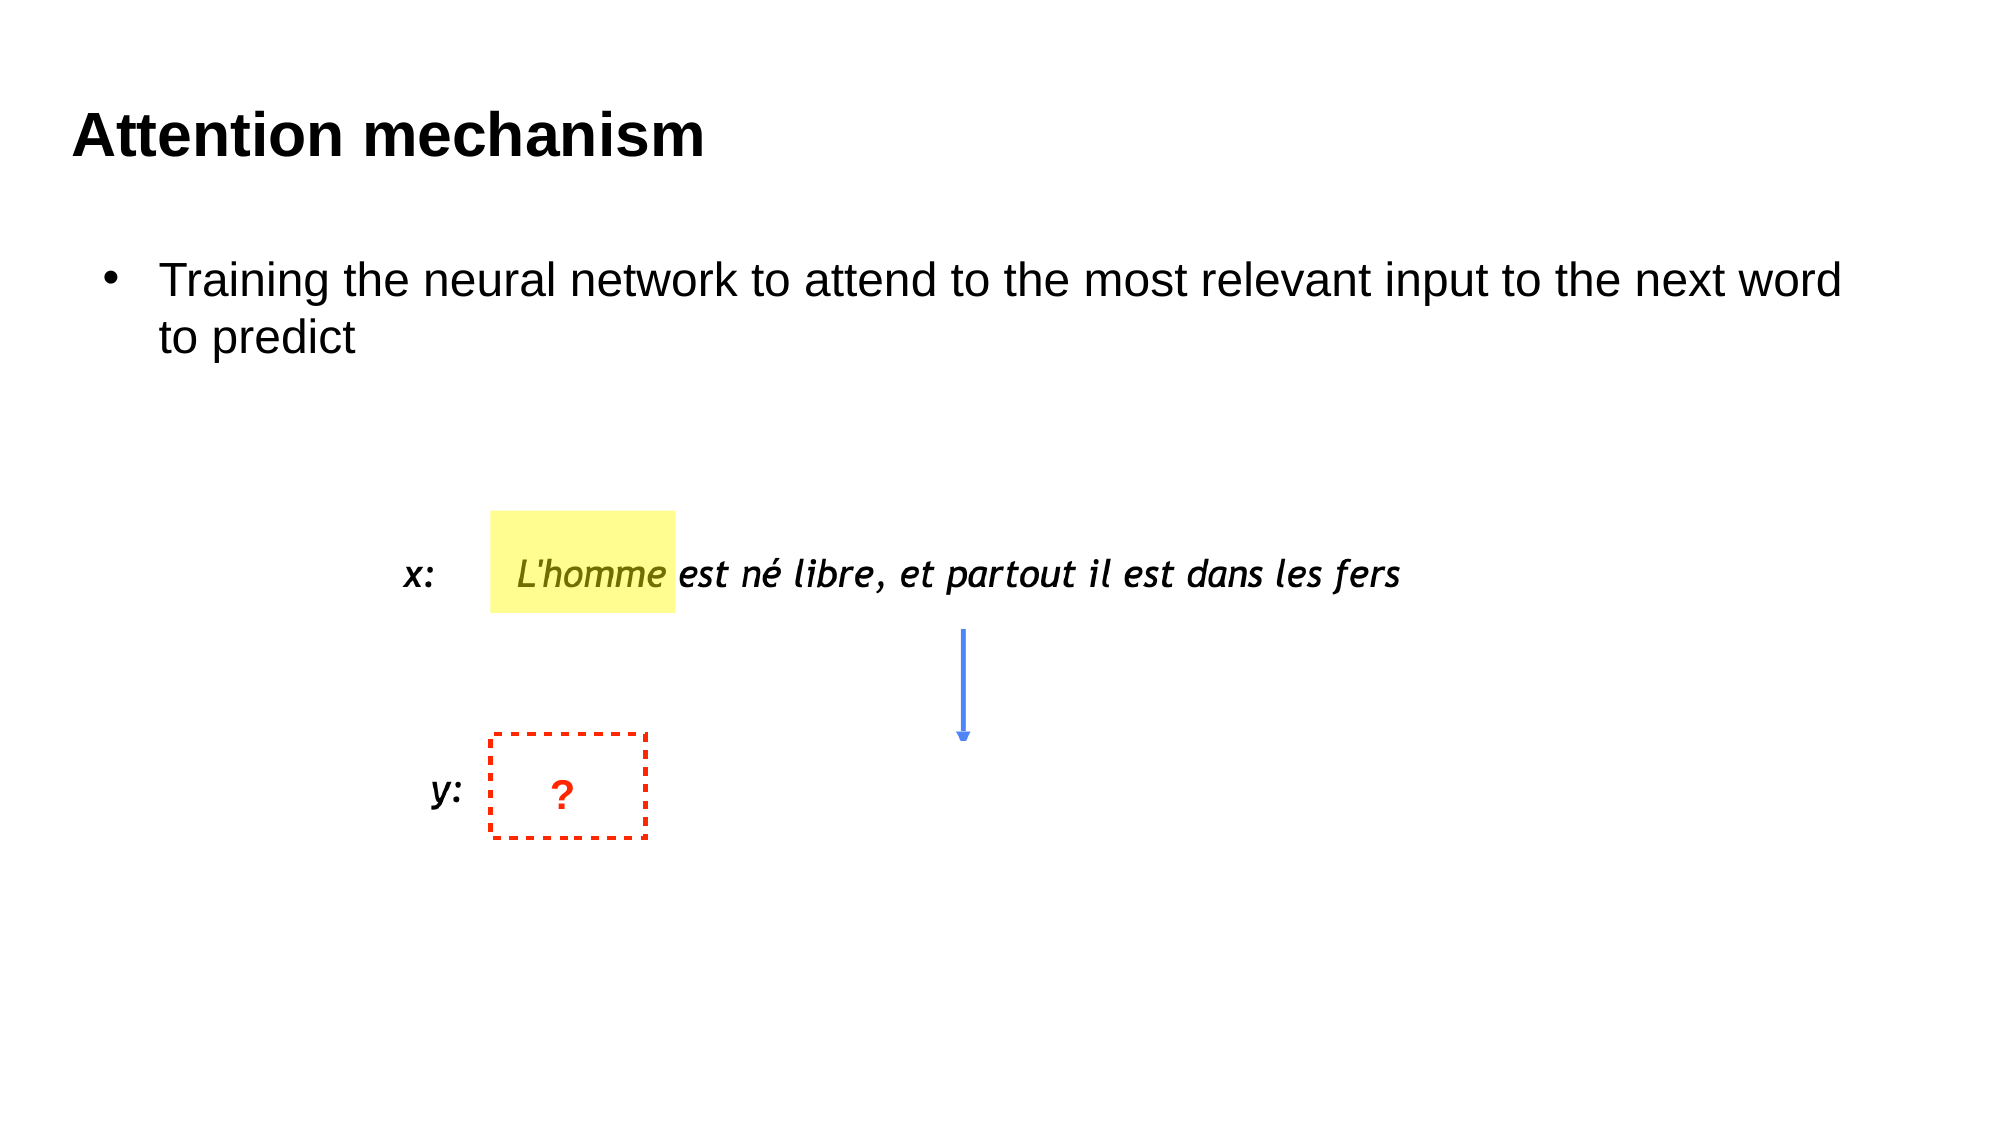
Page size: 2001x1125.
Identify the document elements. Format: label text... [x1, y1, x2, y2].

text_box ? [530, 741, 1550, 844]
picture [375, 514, 1437, 835]
list Training the neural network to attend to the most relevant input to the next word to predict [94, 240, 1864, 1063]
title Attention mechanism [62, 86, 1795, 196]
